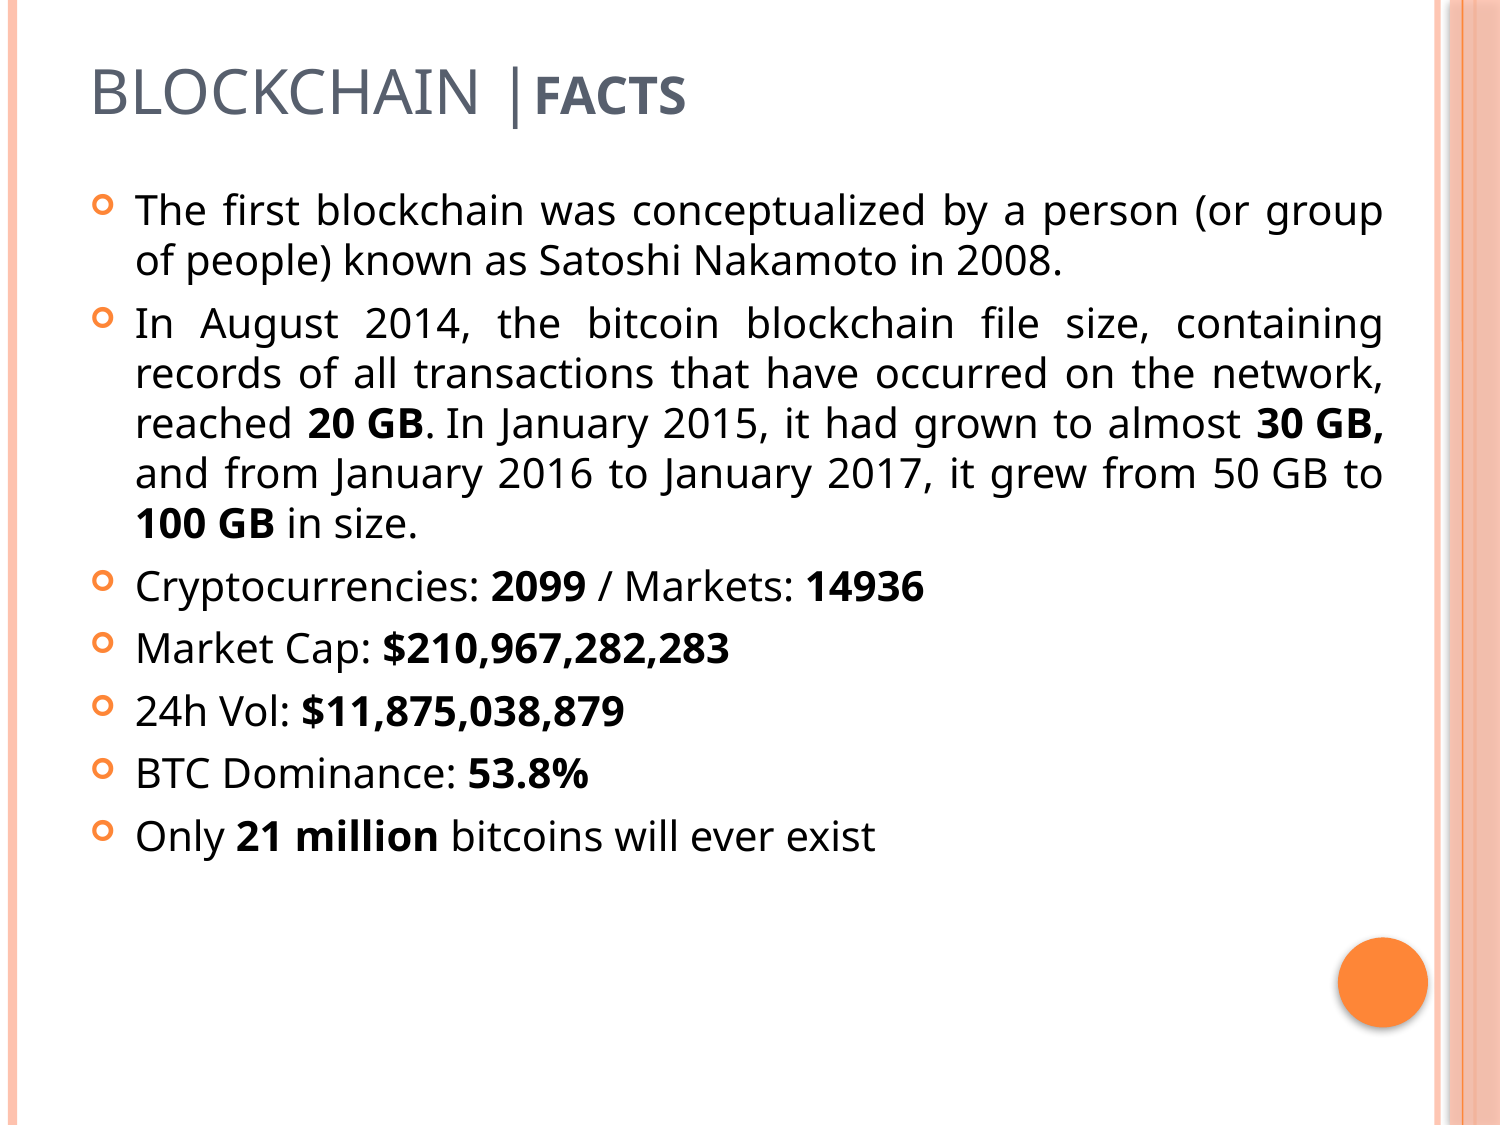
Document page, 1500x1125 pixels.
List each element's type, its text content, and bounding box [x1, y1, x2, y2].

list The first blockchain was conceptualized by a person (or group of people) known as Satoshi Nakamoto in 2008. In August 2014, the bitcoin blockchain file size, containing records of all transactions that have occurred on the network, reached 20 GB. In January 2015, it had grown to almost 30 GB, and from January 2016 to January 2017, it grew from 50 GB to 100 GB in size. Cryptocurrencies: 2099 / Markets: 14936 Market Cap: $210,967,282,283 24h Vol: $11,875,038,879 BTC Dominance: 53.8% Only 21 million bitcoins will ever exist [75, 176, 1400, 976]
title Blockchain |facts [75, 45, 1300, 138]
